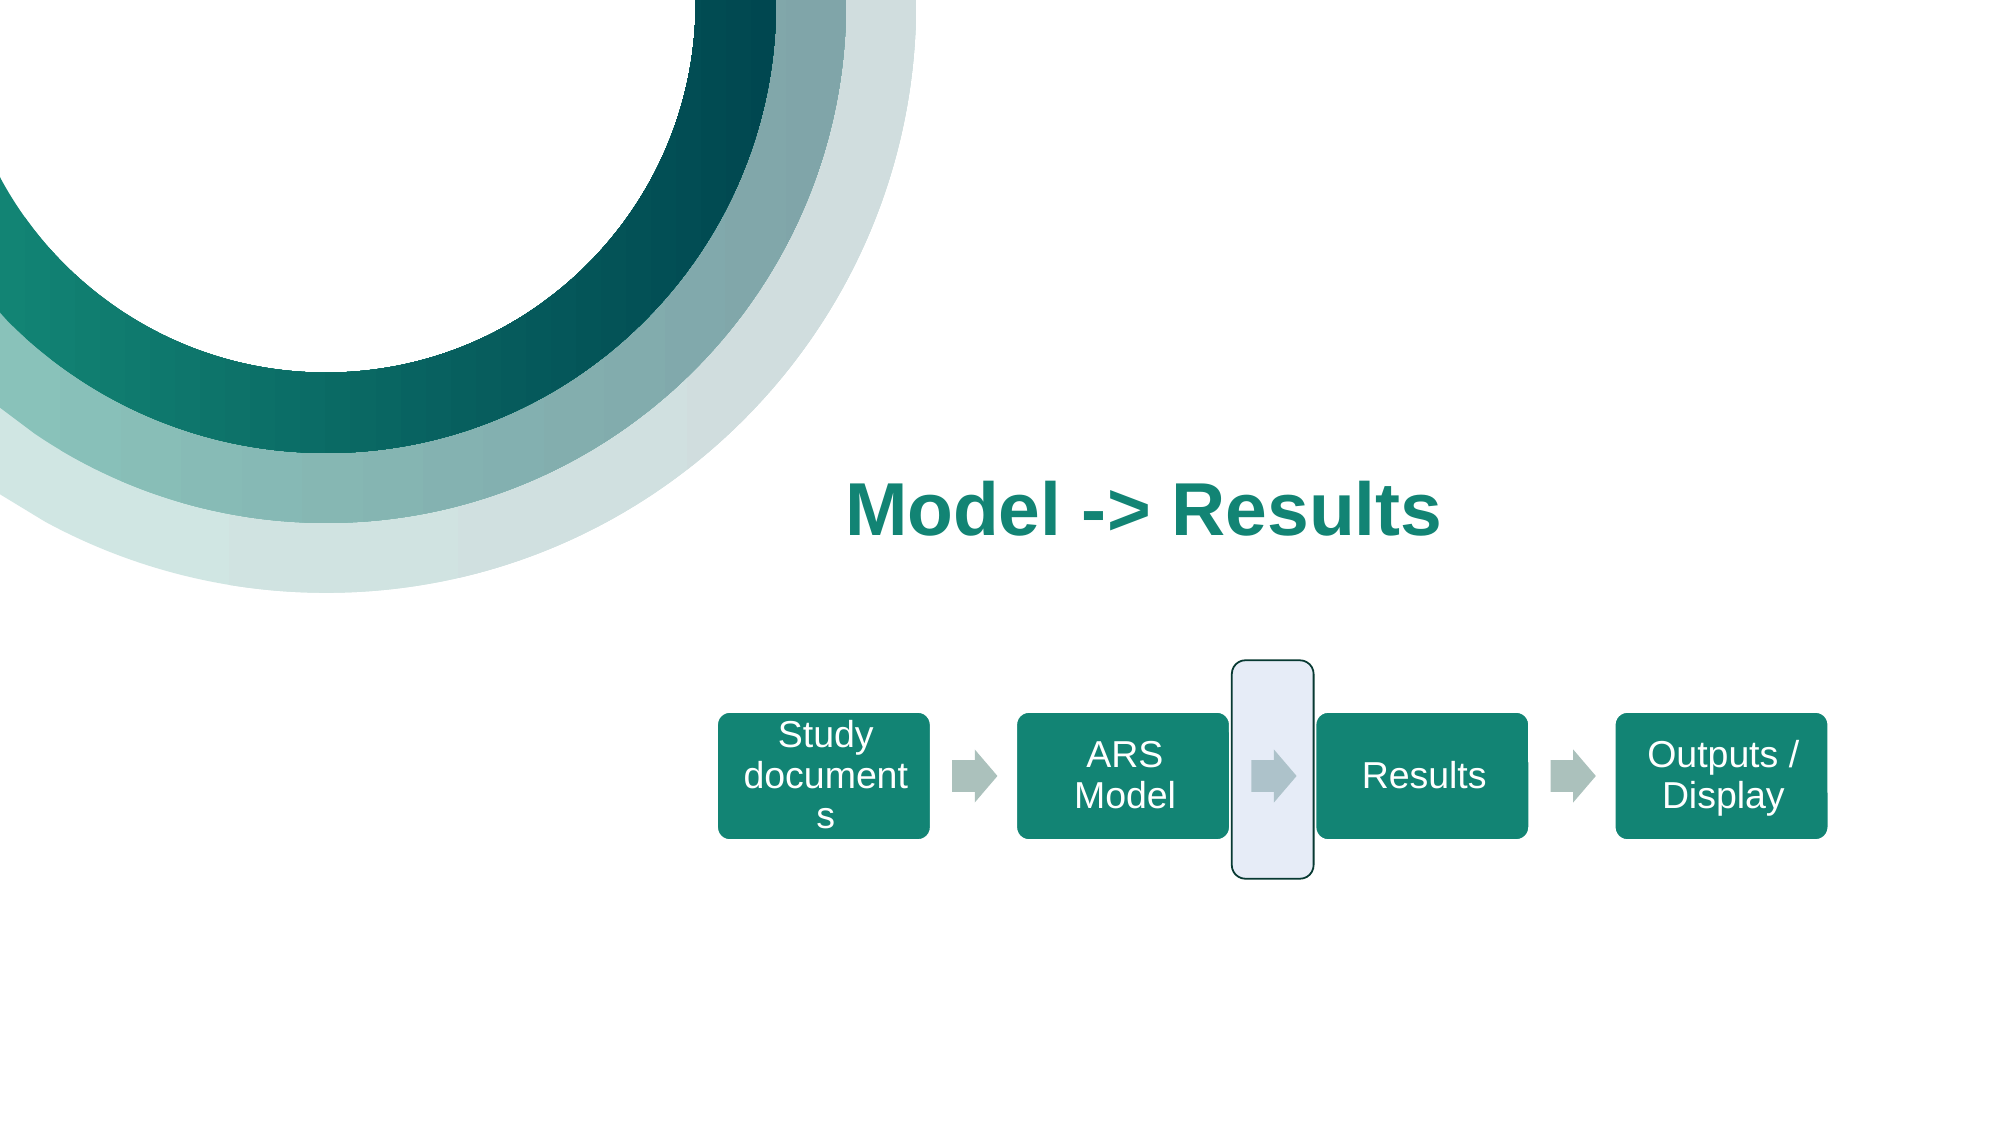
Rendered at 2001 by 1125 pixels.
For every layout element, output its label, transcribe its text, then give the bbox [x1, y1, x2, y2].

title Model -> Results [844, 452, 1900, 630]
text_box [716, 592, 1830, 960]
